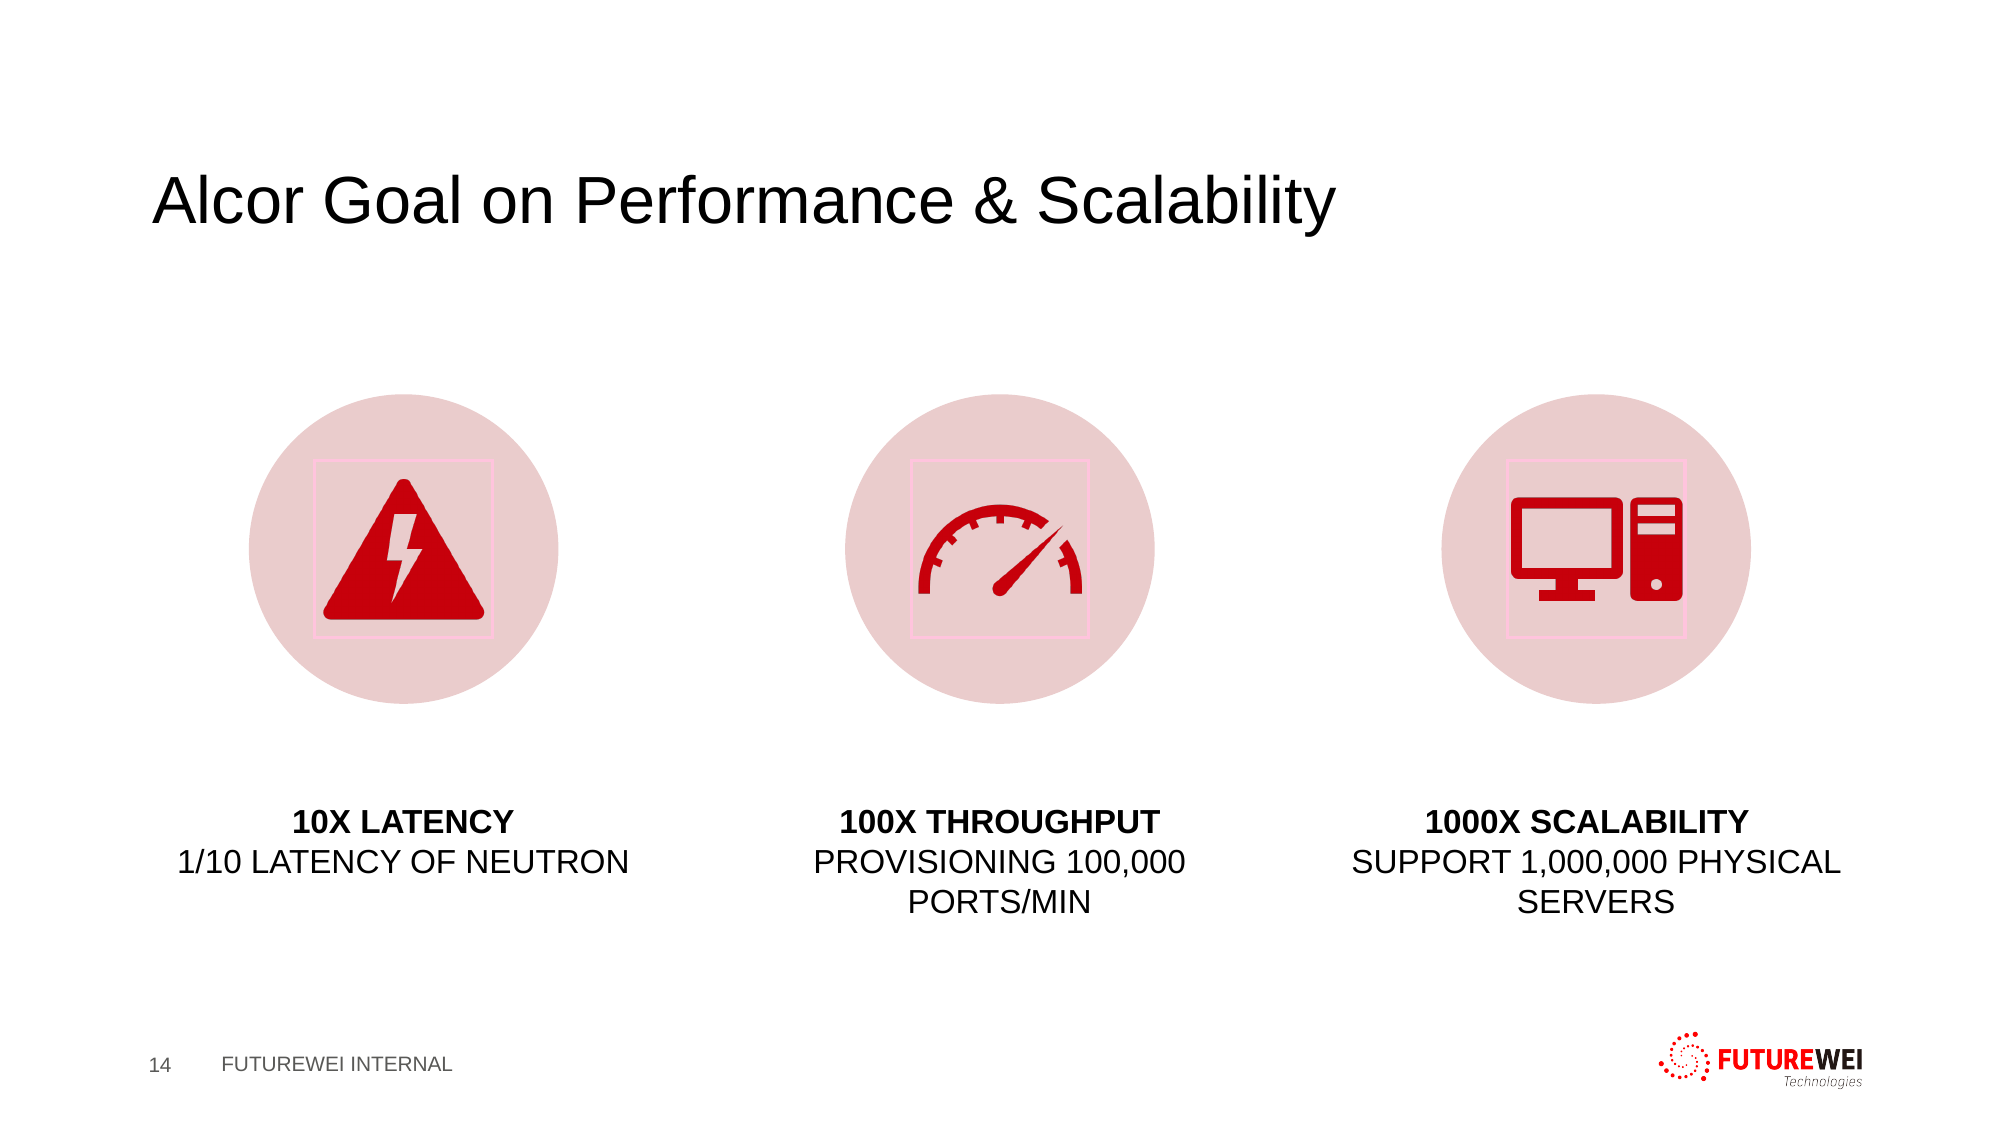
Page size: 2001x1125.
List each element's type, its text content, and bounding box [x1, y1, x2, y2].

picture [1638, 1011, 1882, 1102]
footer FUTUREWEI INTERNAL [206, 1039, 882, 1088]
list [137, 299, 1863, 1014]
title Alcor Goal on Performance & Scalability [137, 59, 1863, 246]
slide_number 14 [117, 1039, 203, 1089]
